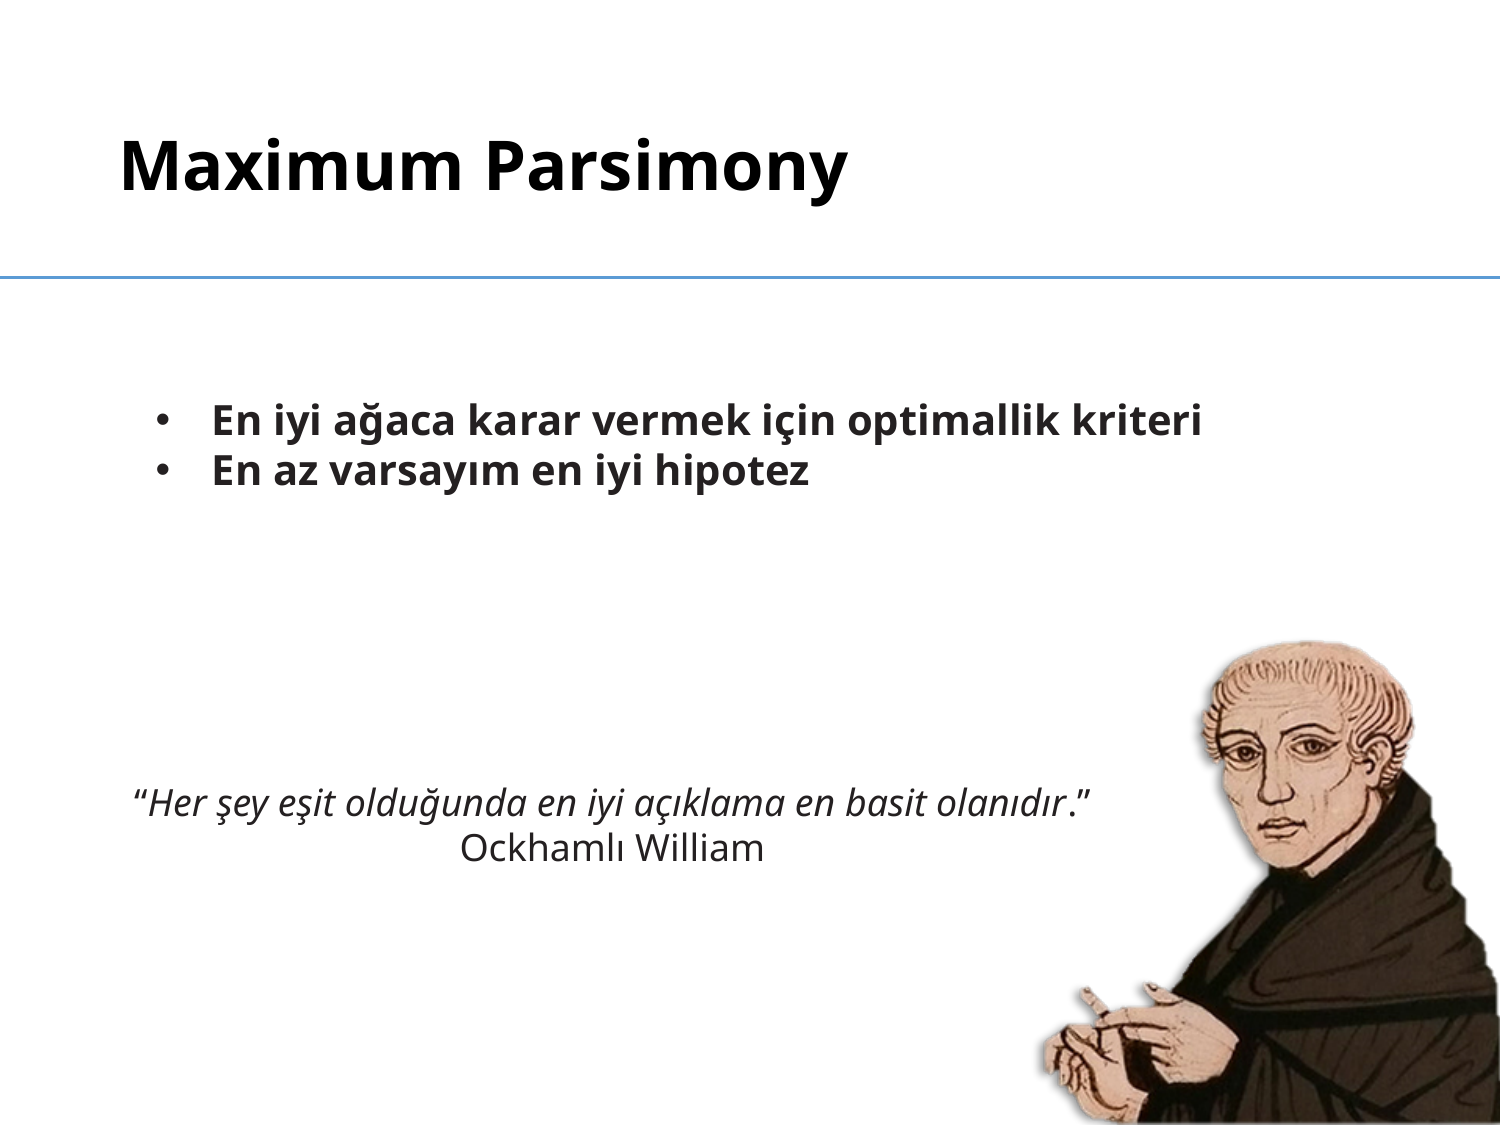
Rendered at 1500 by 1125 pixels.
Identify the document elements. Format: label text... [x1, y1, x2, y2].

picture [1031, 631, 1500, 1125]
text_box “Her şey eşit olduğunda en iyi açıklama en basit olanıdır.” Ockhamlı William [0, 771, 1020, 877]
title Maximum Parsimony [103, 59, 1397, 276]
text_box En iyi ağaca karar vermek için optimallik kriteri En az varsayım en iyi hipotez [140, 386, 1220, 502]
